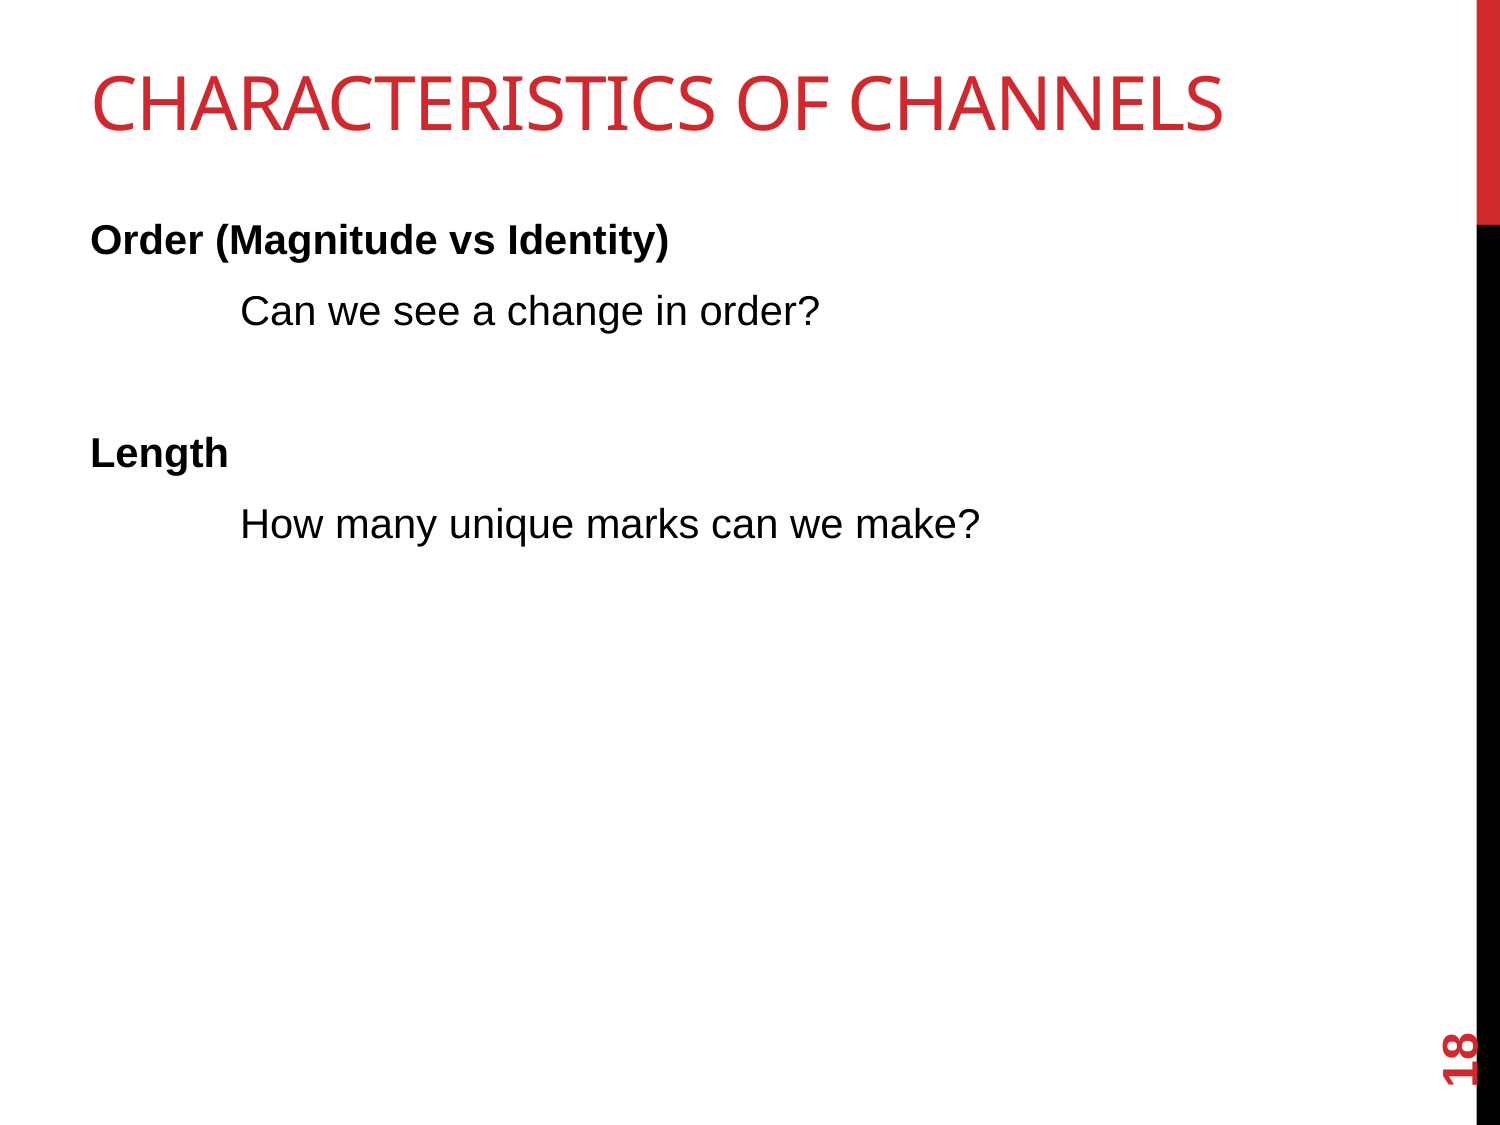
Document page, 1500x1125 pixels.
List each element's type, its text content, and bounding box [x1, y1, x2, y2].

title Characteristics of channels [75, 19, 1428, 153]
list Order (Magnitude vs Identity) Can we see a change in order? Length How many unique marks can we make? [75, 205, 1428, 1011]
slide_number 18 [1427, 887, 1488, 1104]
